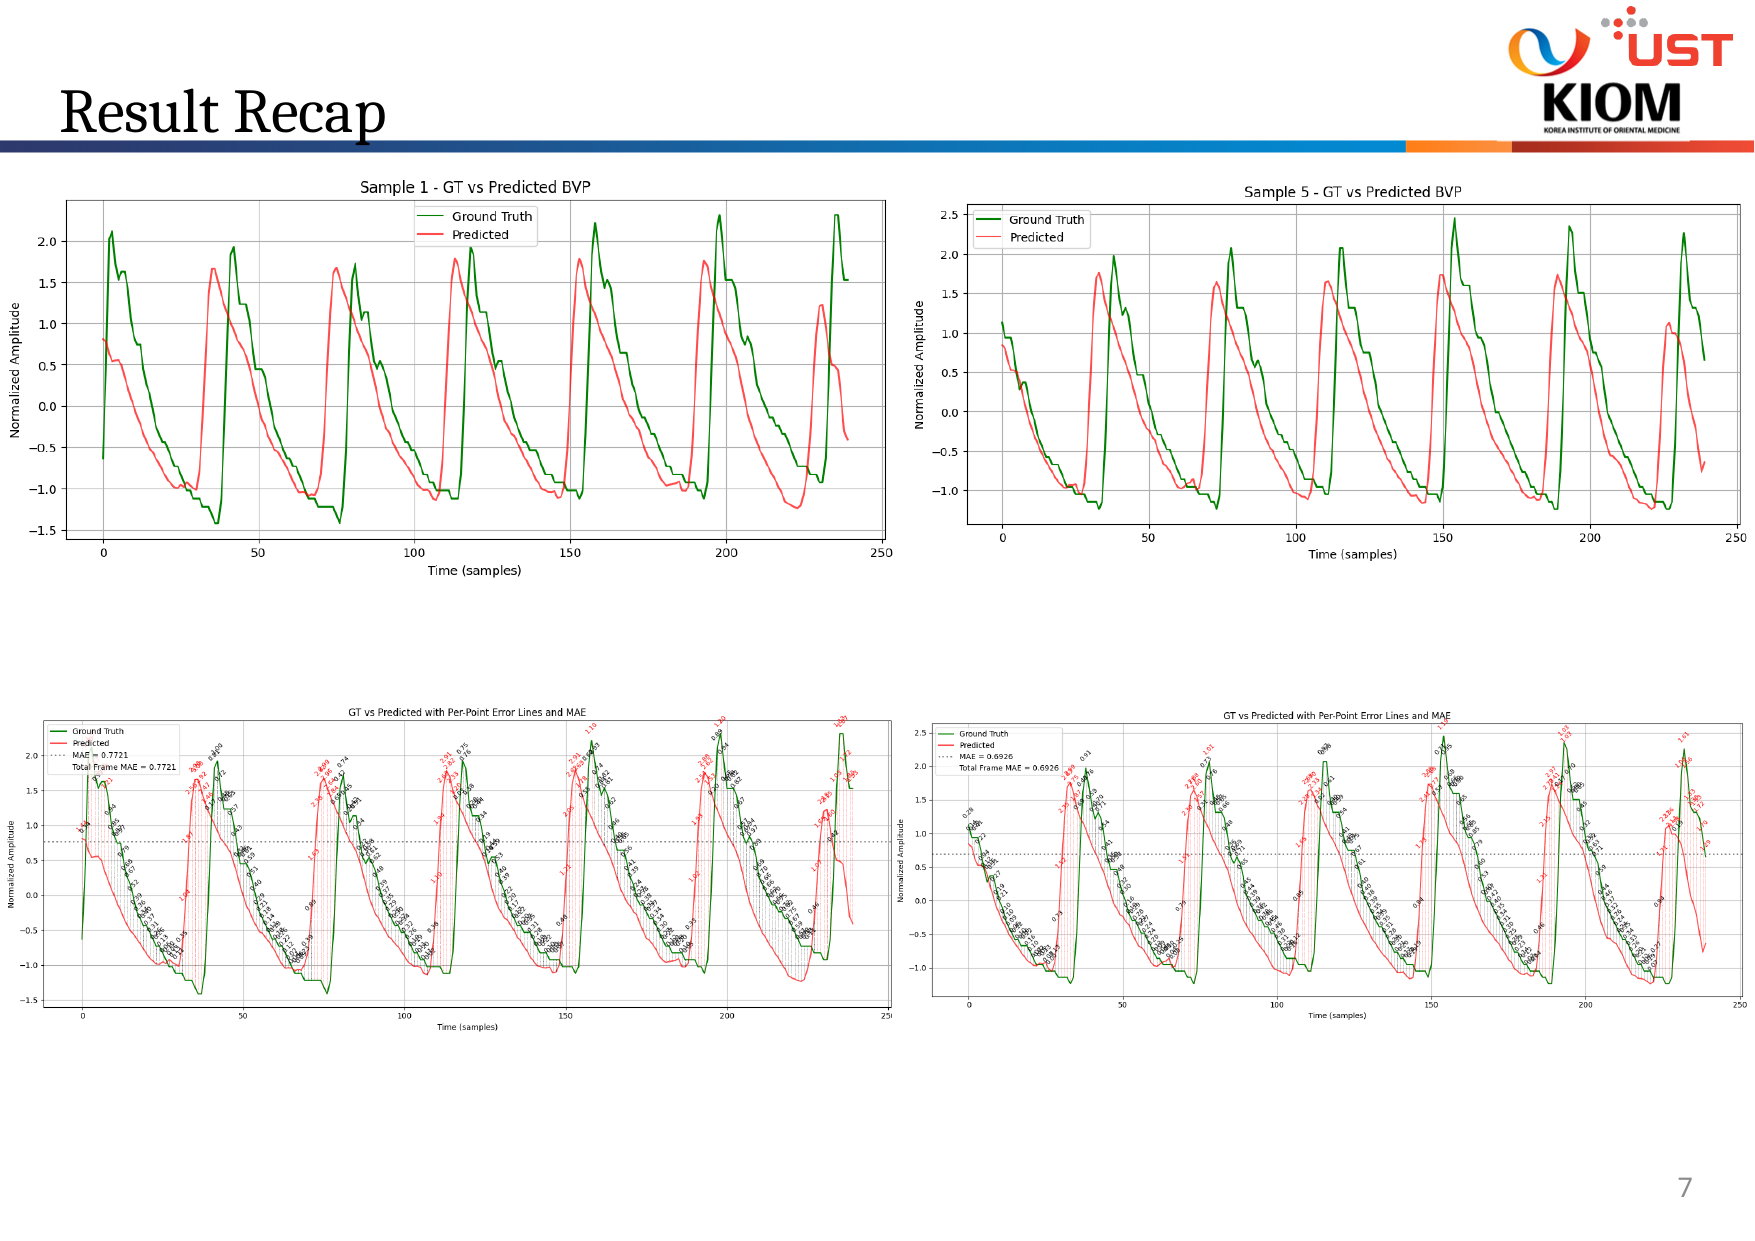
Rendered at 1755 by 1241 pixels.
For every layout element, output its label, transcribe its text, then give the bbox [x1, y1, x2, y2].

picture [0, 0, 1755, 1241]
text_box 6 [1300, 1155, 1710, 1222]
text_box Result Recap [45, 24, 1412, 152]
